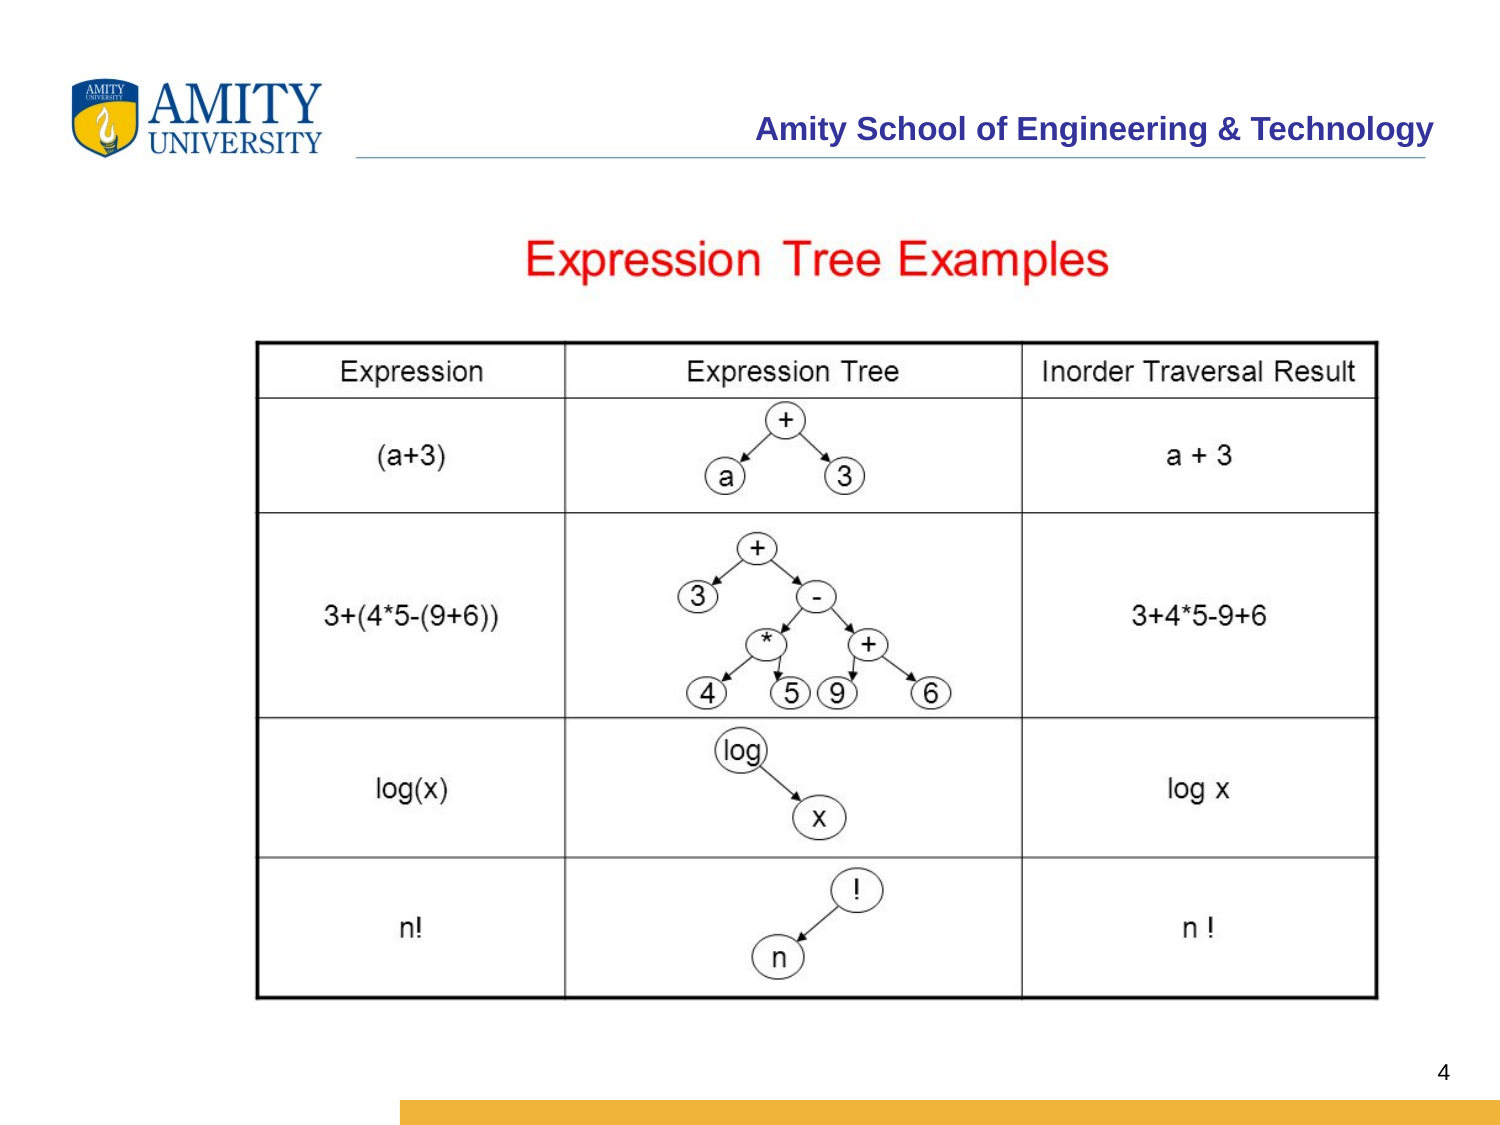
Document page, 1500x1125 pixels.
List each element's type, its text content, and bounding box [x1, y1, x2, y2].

picture [0, 0, 1500, 1050]
slide_number 4 [1115, 1050, 1466, 1125]
